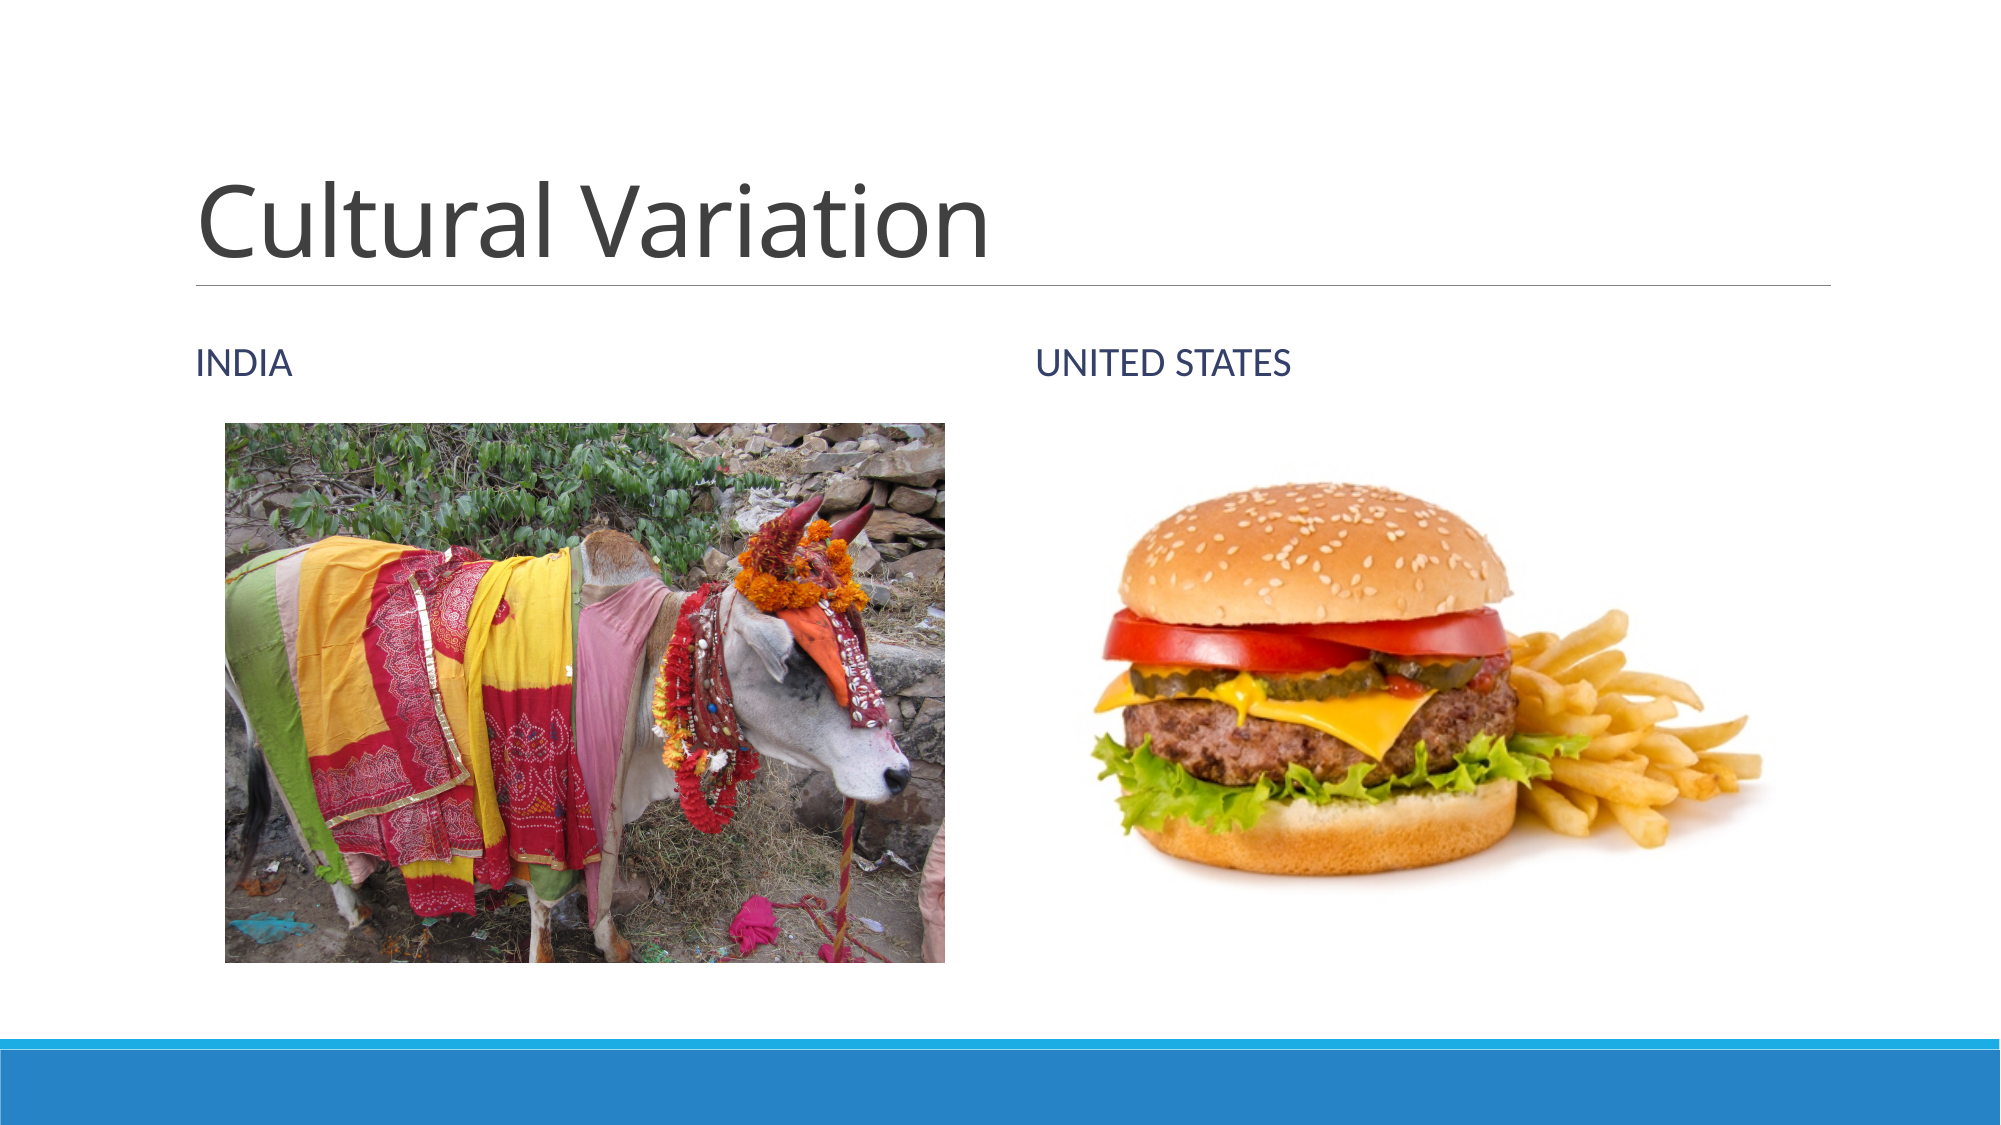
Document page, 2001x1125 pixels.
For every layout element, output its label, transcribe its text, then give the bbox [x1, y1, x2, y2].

list India [180, 302, 990, 424]
title Cultural Variation [180, 47, 1830, 285]
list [225, 423, 945, 964]
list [1074, 460, 1776, 926]
list United states [1020, 302, 1830, 424]
